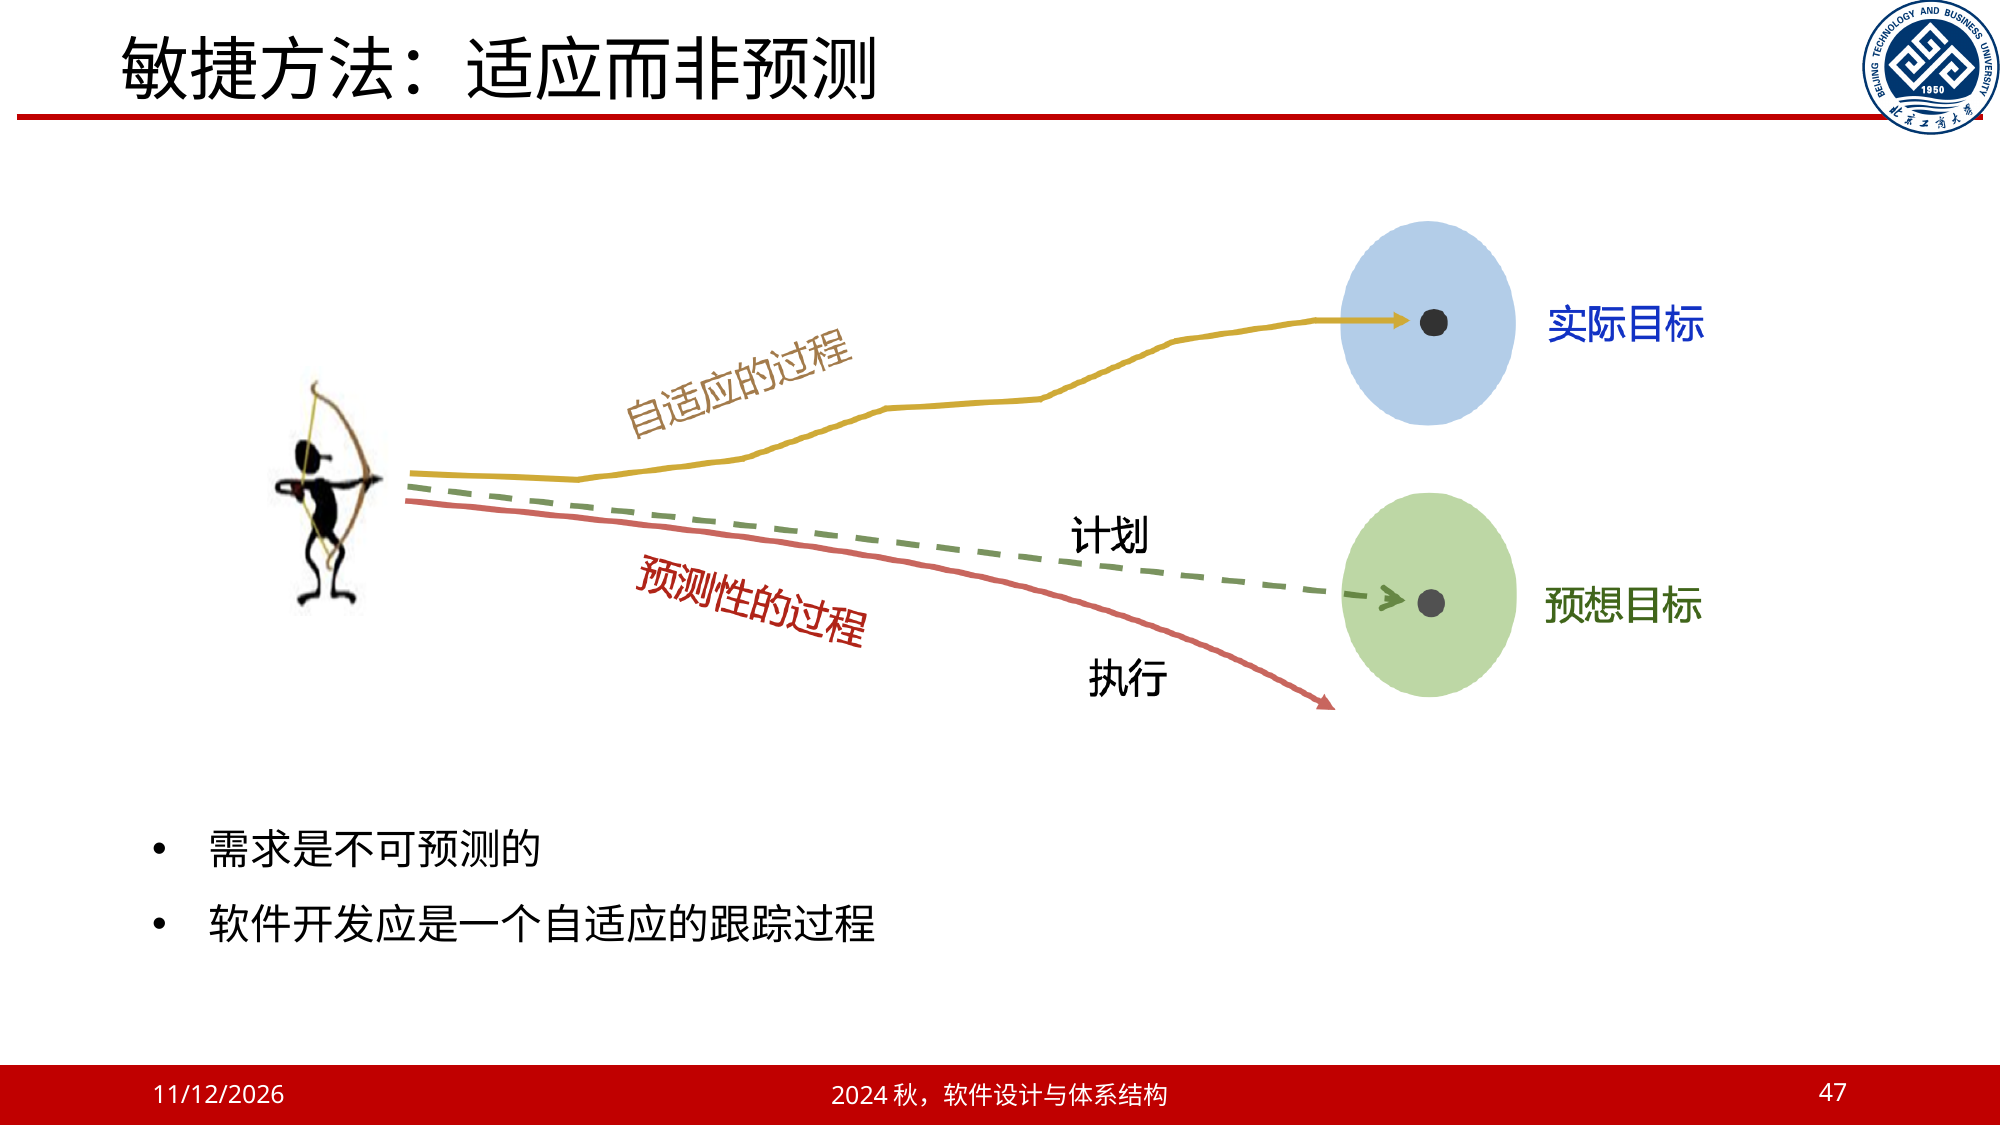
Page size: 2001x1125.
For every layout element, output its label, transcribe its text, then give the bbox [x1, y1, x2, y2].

text_box 需求是不可预测的 软件开发应是一个自适应的跟踪过程 [137, 790, 1138, 956]
footer 2024秋，软件设计与体系结构 [662, 1065, 1338, 1125]
slide_number 47 [1412, 1063, 1863, 1124]
text_box [0, 1063, 2000, 1125]
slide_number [137, 1065, 588, 1125]
picture [231, 206, 1737, 737]
title 敏捷方法：适应而非预测 [105, 27, 1861, 116]
picture [1861, 0, 2000, 135]
